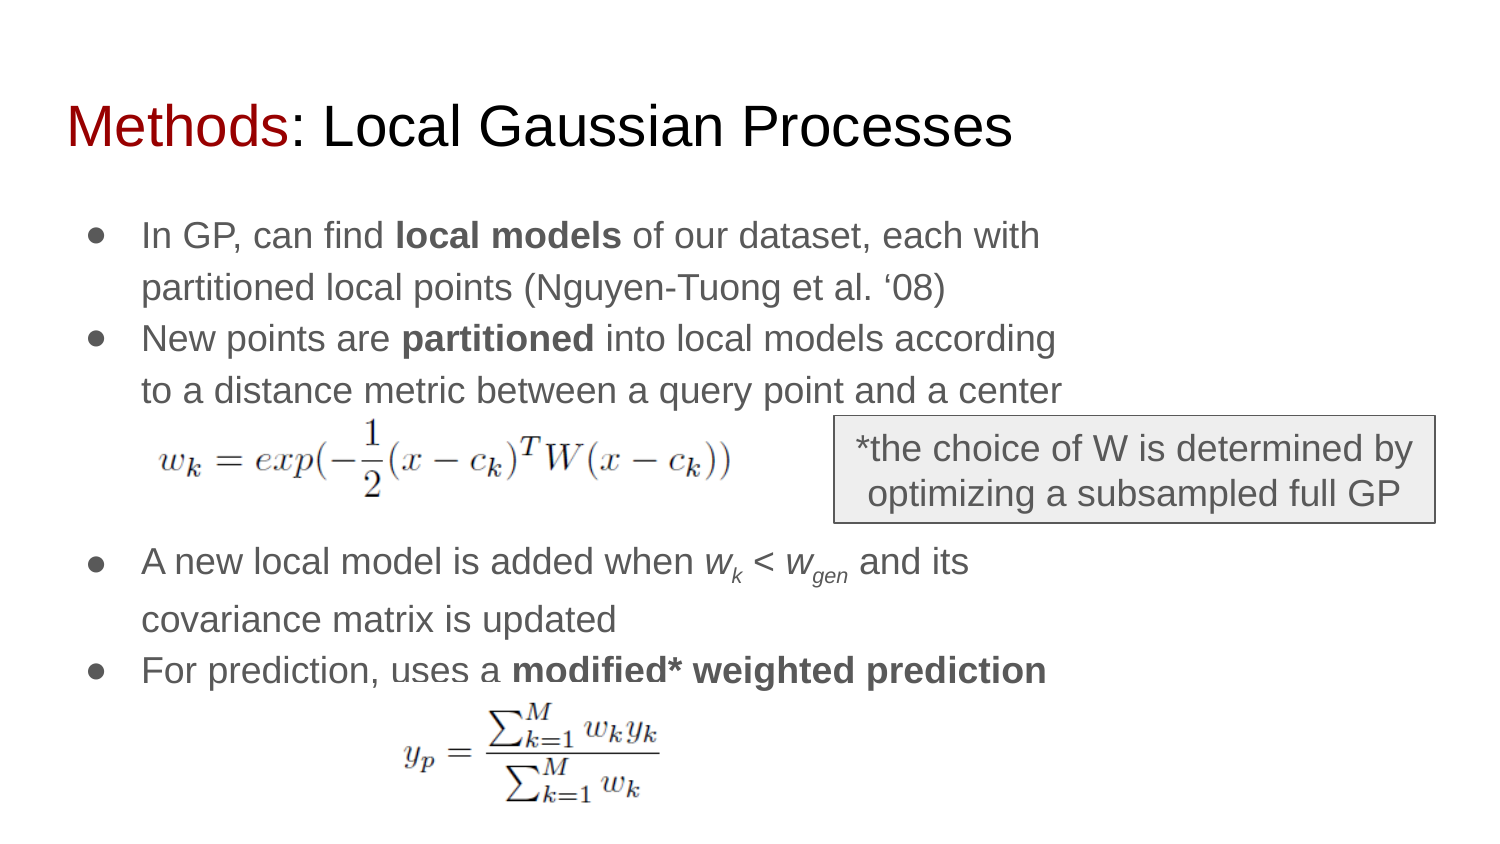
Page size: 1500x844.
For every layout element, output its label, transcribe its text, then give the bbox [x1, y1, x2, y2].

picture [387, 682, 678, 821]
text_box *the choice of W is determined by optimizing a subsampled full GP [833, 415, 1436, 523]
title Methods: Local Gaussian Processes [51, 72, 1449, 167]
list In GP, can find local models of our dataset, each with partitioned local points (Nguyen-Tuong et al. ‘08) New points are partitioned into local models according to a distance metric between a query point and a center A new local model is added when wk < wgen and its covariance matrix is updated For prediction, uses a modified* weighted prediction [51, 189, 1093, 750]
picture [135, 415, 751, 502]
